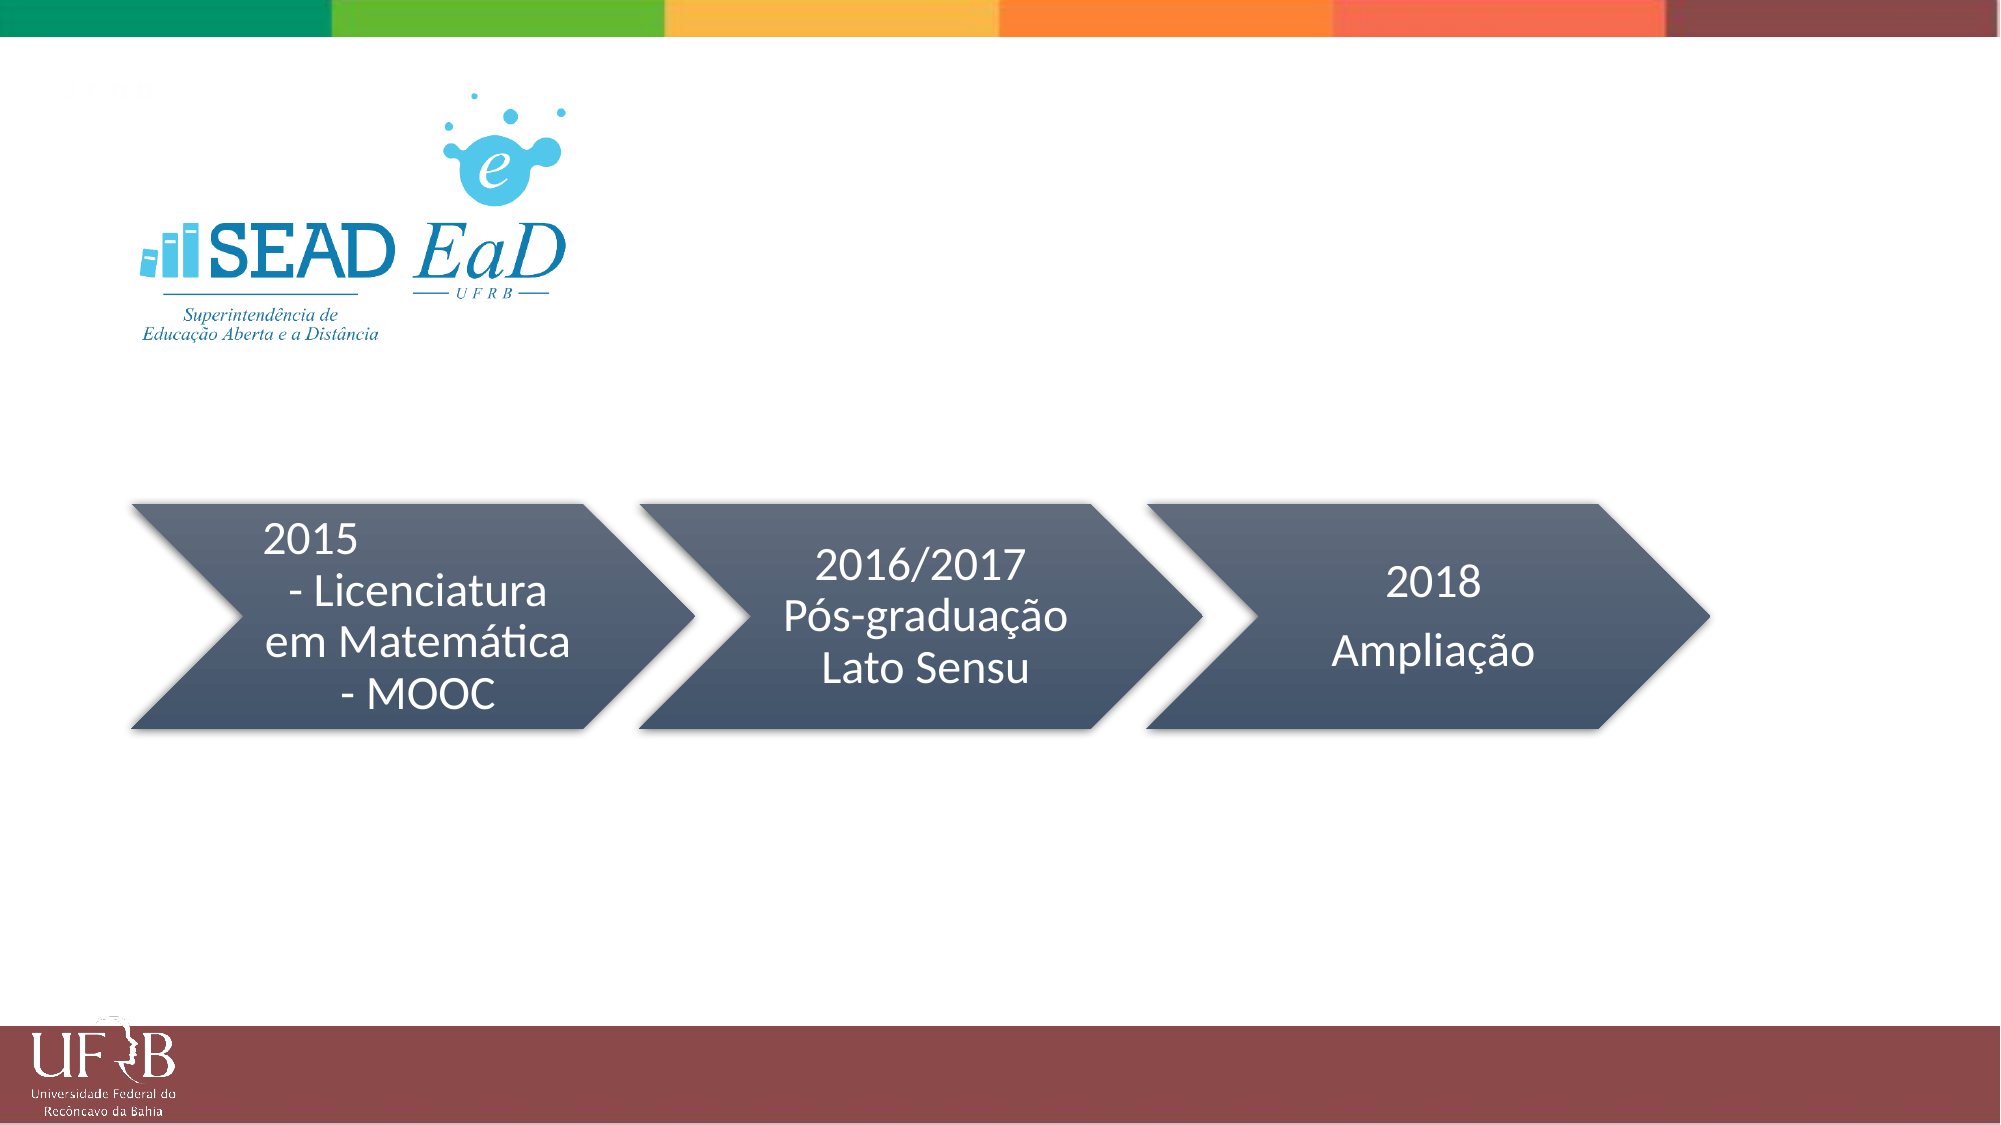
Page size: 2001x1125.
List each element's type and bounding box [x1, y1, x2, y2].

picture [0, 0, 2000, 37]
picture [0, 1008, 2000, 1125]
list [130, 214, 1711, 1019]
picture [65, 83, 579, 344]
